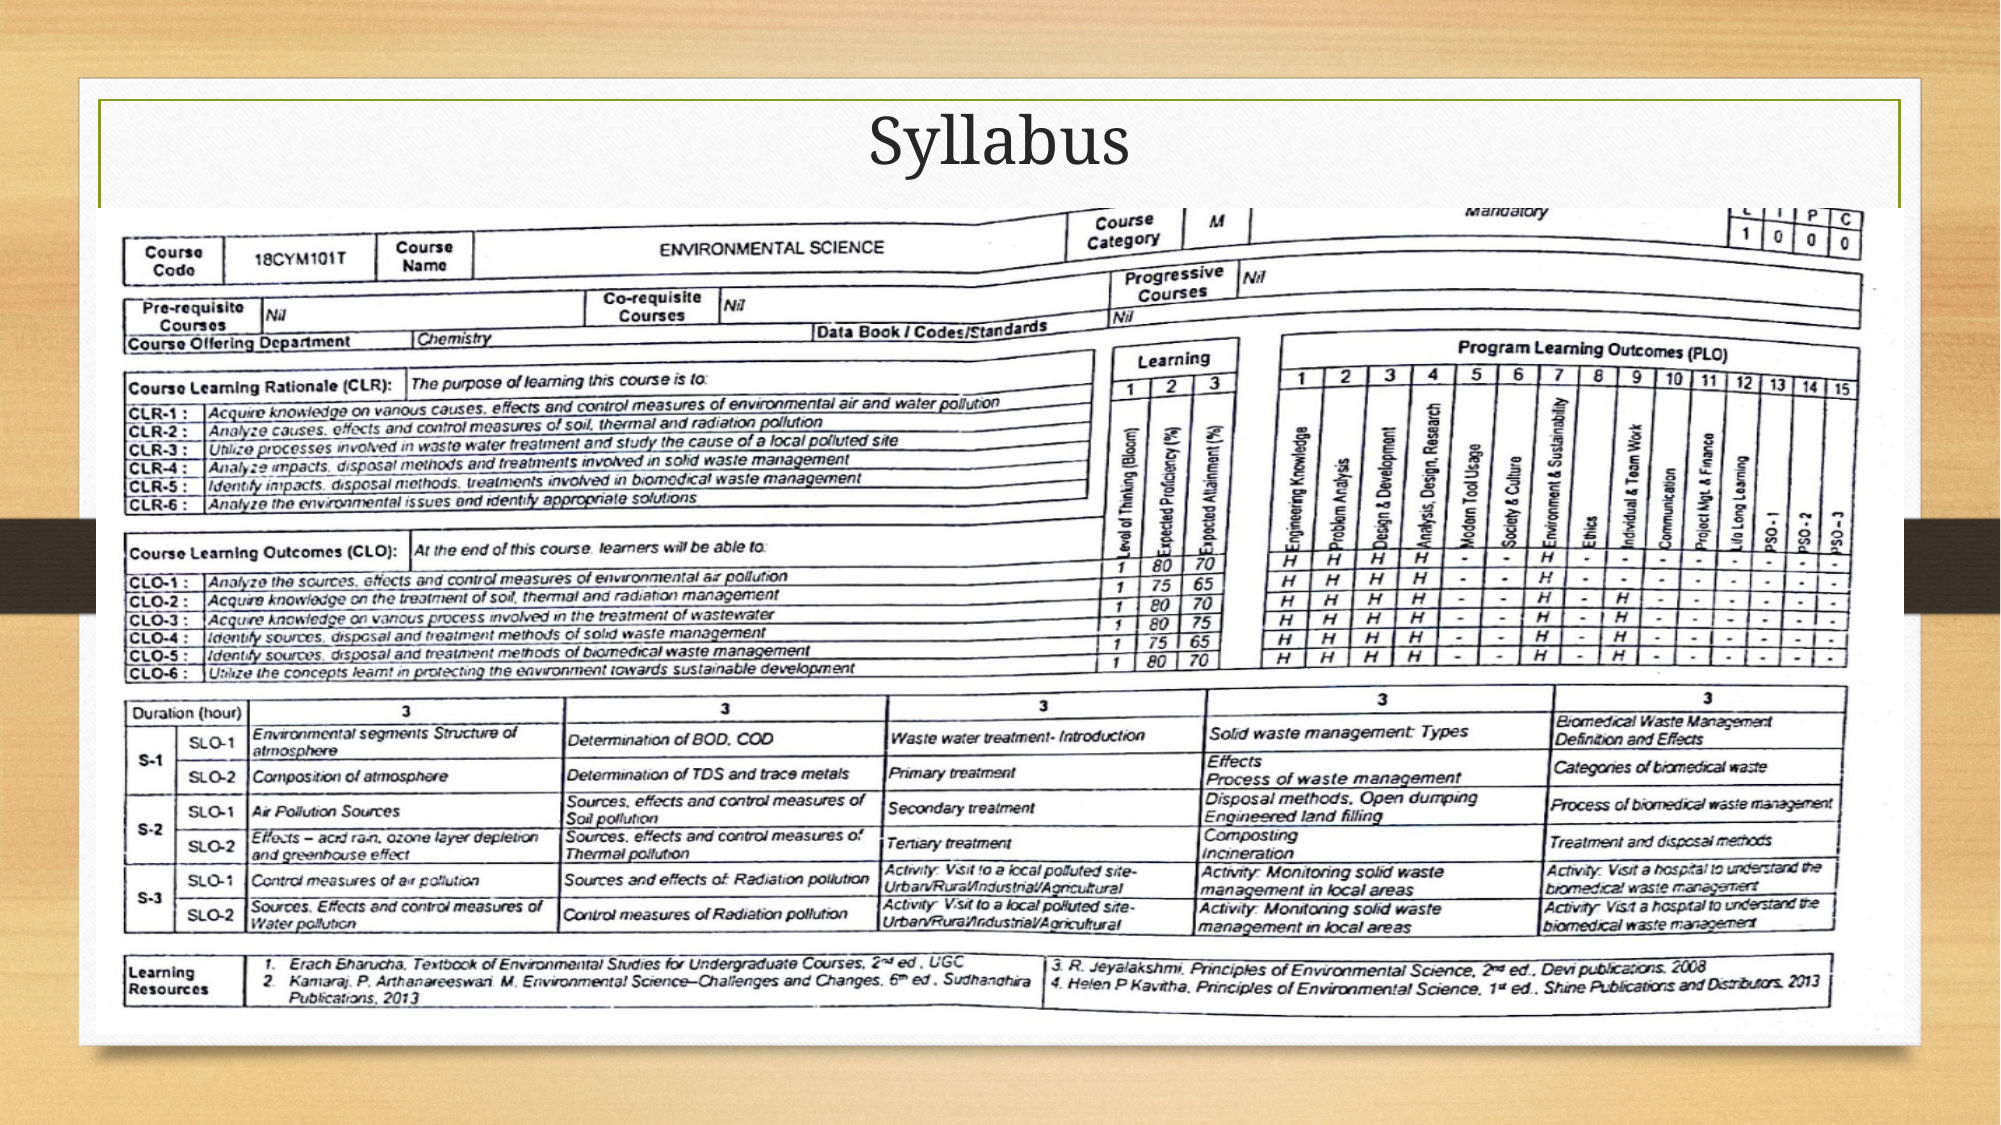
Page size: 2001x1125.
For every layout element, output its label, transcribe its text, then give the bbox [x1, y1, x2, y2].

picture [0, 0, 2001, 1125]
title Syllabus [212, 91, 1788, 187]
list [95, 207, 1905, 1035]
